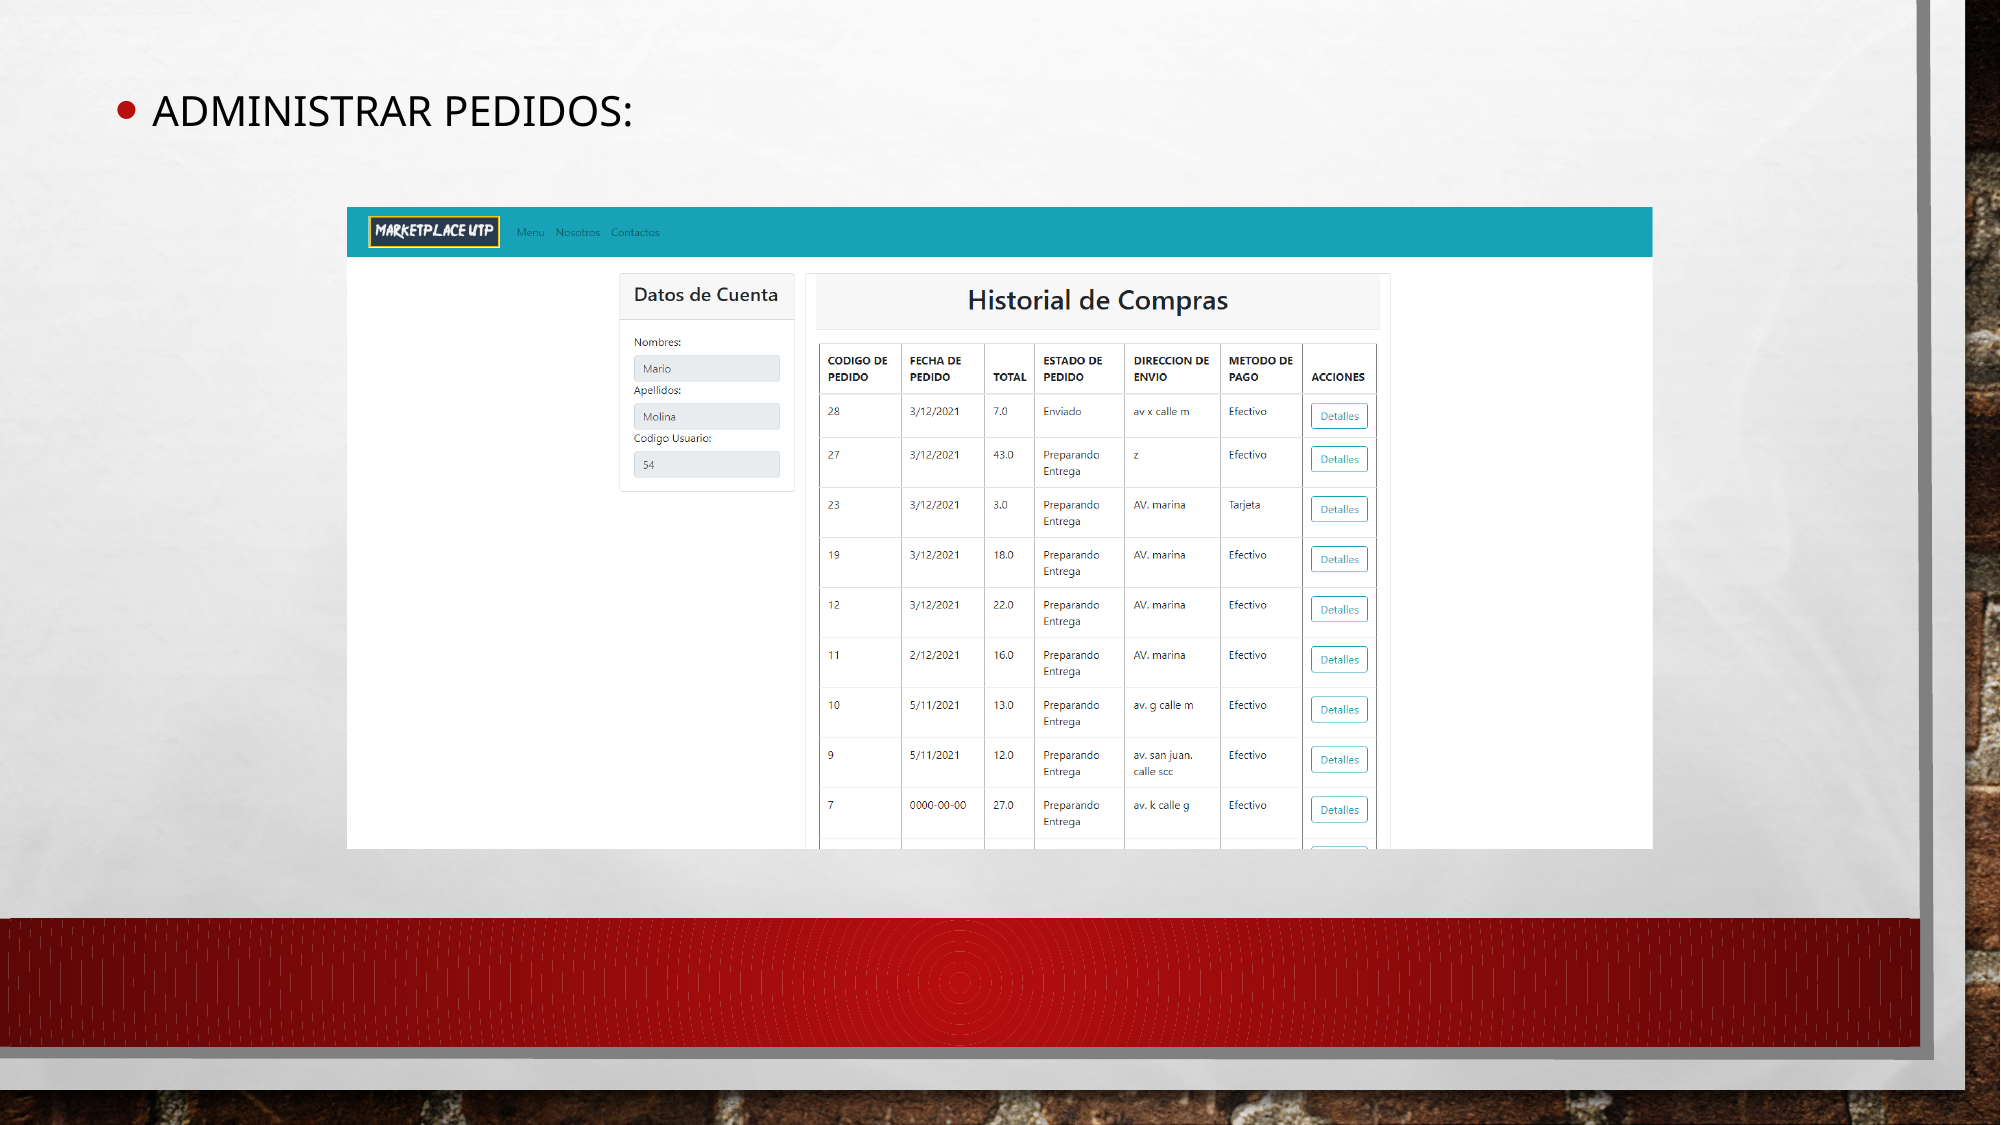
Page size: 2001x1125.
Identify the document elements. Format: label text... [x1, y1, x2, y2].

picture [0, 0, 2000, 1125]
list ADMINISTRAR PEDIDOS: [100, 46, 748, 163]
picture [346, 206, 1653, 850]
